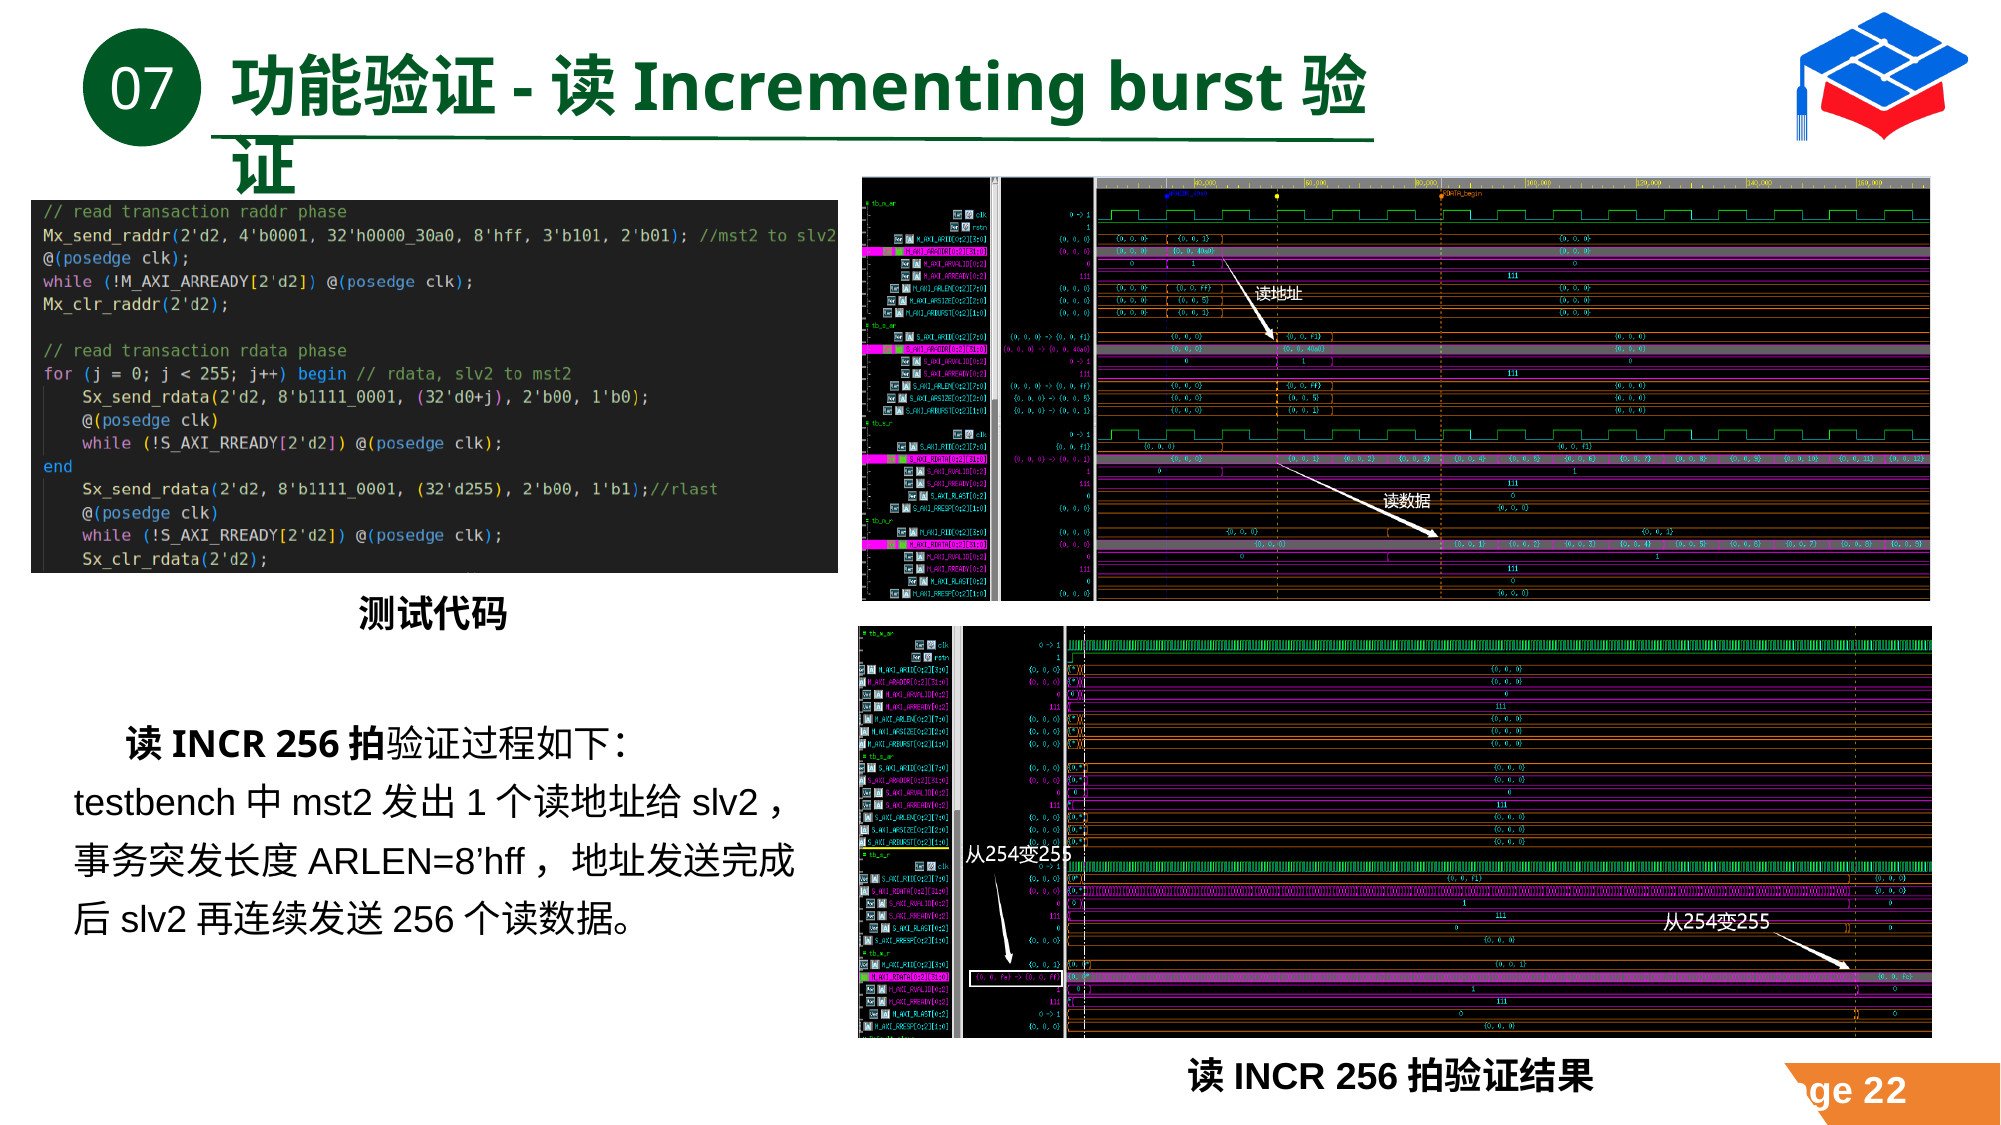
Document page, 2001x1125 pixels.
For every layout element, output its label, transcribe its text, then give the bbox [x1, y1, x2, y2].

picture [861, 175, 1932, 602]
picture [1767, 12, 2000, 142]
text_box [215, 136, 1375, 141]
text_box 测试代码 [39, 582, 829, 643]
text_box 读INCR 256拍验证过程如下：testbench中mst2发出1个读地址给slv2，事务突发长度ARLEN=8’hff，地址发送完成后slv2再连续发送256个读数据。 [59, 698, 829, 948]
picture [857, 626, 1932, 1038]
text_box 功能验证-读Incrementing burst验证 [218, 38, 1443, 210]
text_box 读INCR 256拍验证结果 [862, 1044, 1920, 1105]
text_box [70, 27, 215, 147]
picture [31, 200, 839, 574]
